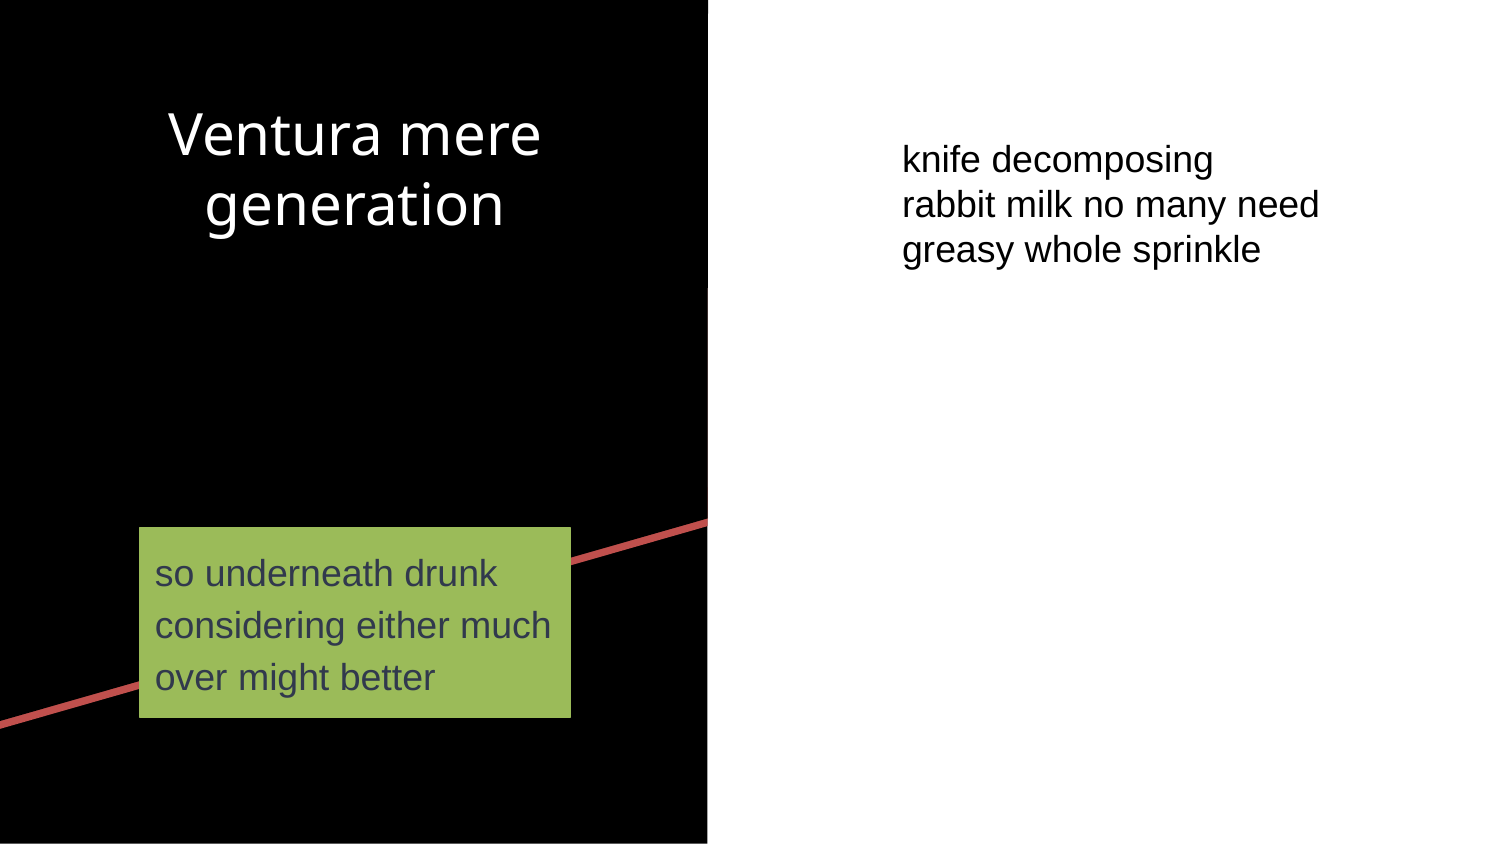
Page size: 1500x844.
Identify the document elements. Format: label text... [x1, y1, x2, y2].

text_box so underneath drunk considering either much over might better [139, 527, 571, 718]
text_box knife decomposing rabbit milk no many need greasy whole sprinkle [887, 119, 1337, 324]
text_box Ventura mere generation [51, 82, 660, 494]
